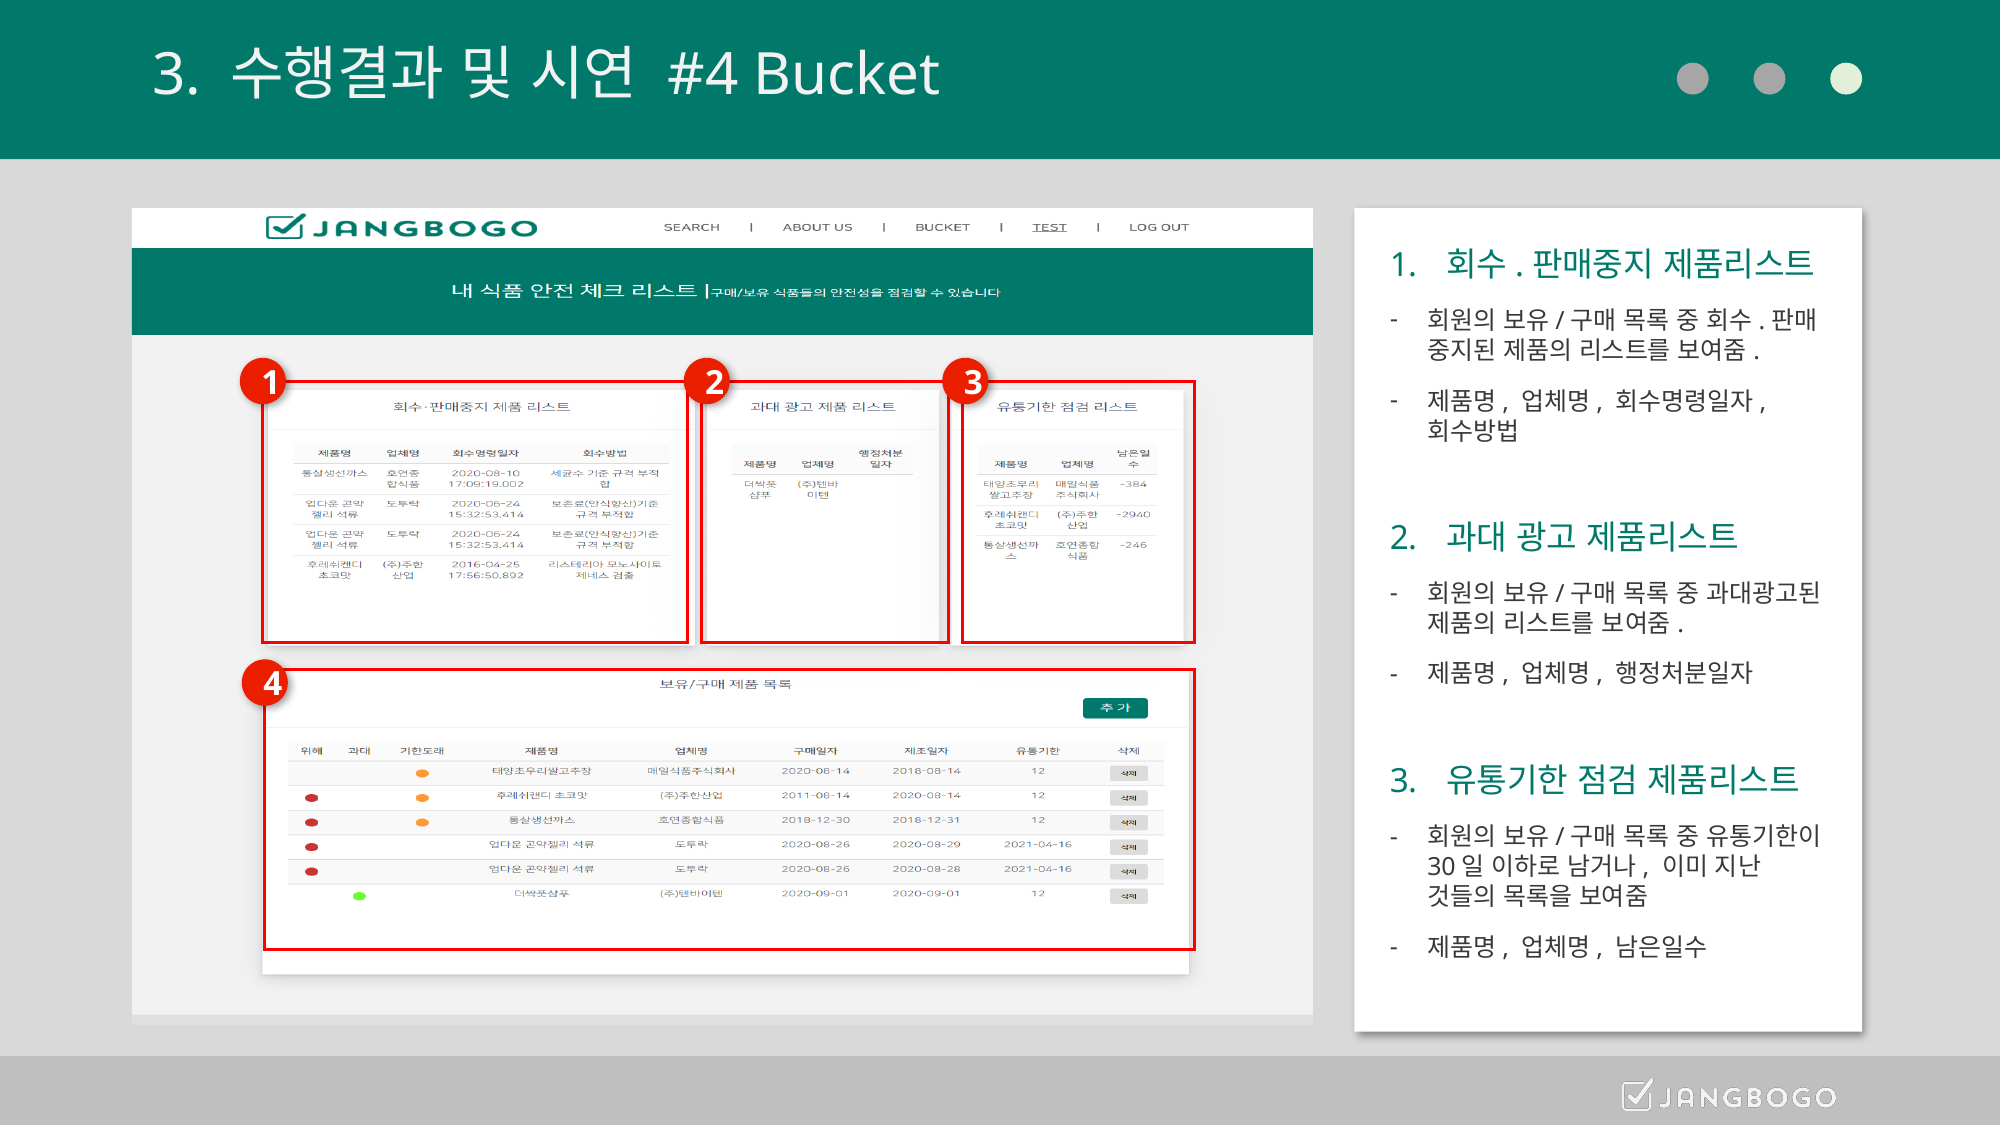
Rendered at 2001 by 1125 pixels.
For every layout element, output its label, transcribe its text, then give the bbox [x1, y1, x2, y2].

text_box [131, 208, 1314, 1035]
picture [1622, 1078, 1836, 1111]
text_box [1829, 61, 1864, 96]
text_box [1752, 61, 1787, 96]
title 3. 수행결과 및 시연 #4 Bucket [137, 36, 1863, 129]
list 회수.판매중지 제품리스트 회원의 보유/구매 목록 중 회수.판매 중지된 제품의 리스트를 보여줌. 제품명, 업체명, 회수명령일자, 회수방법 과대 광고 제품리스트 회원의 보유/구매 목록 중 과대광고된 제품의 리스트를 보여줌. 제품명, 업체명, 행정처분일자 유통기한 점검 제품리스트 회원의 보유/구매 목록 중 유통기한이 30일 이하로 남거나, 이미 지난 것들의 목록을 보여줌 제품명, 업체명, 남은일수 [1354, 208, 1863, 1032]
text_box [1675, 61, 1710, 96]
